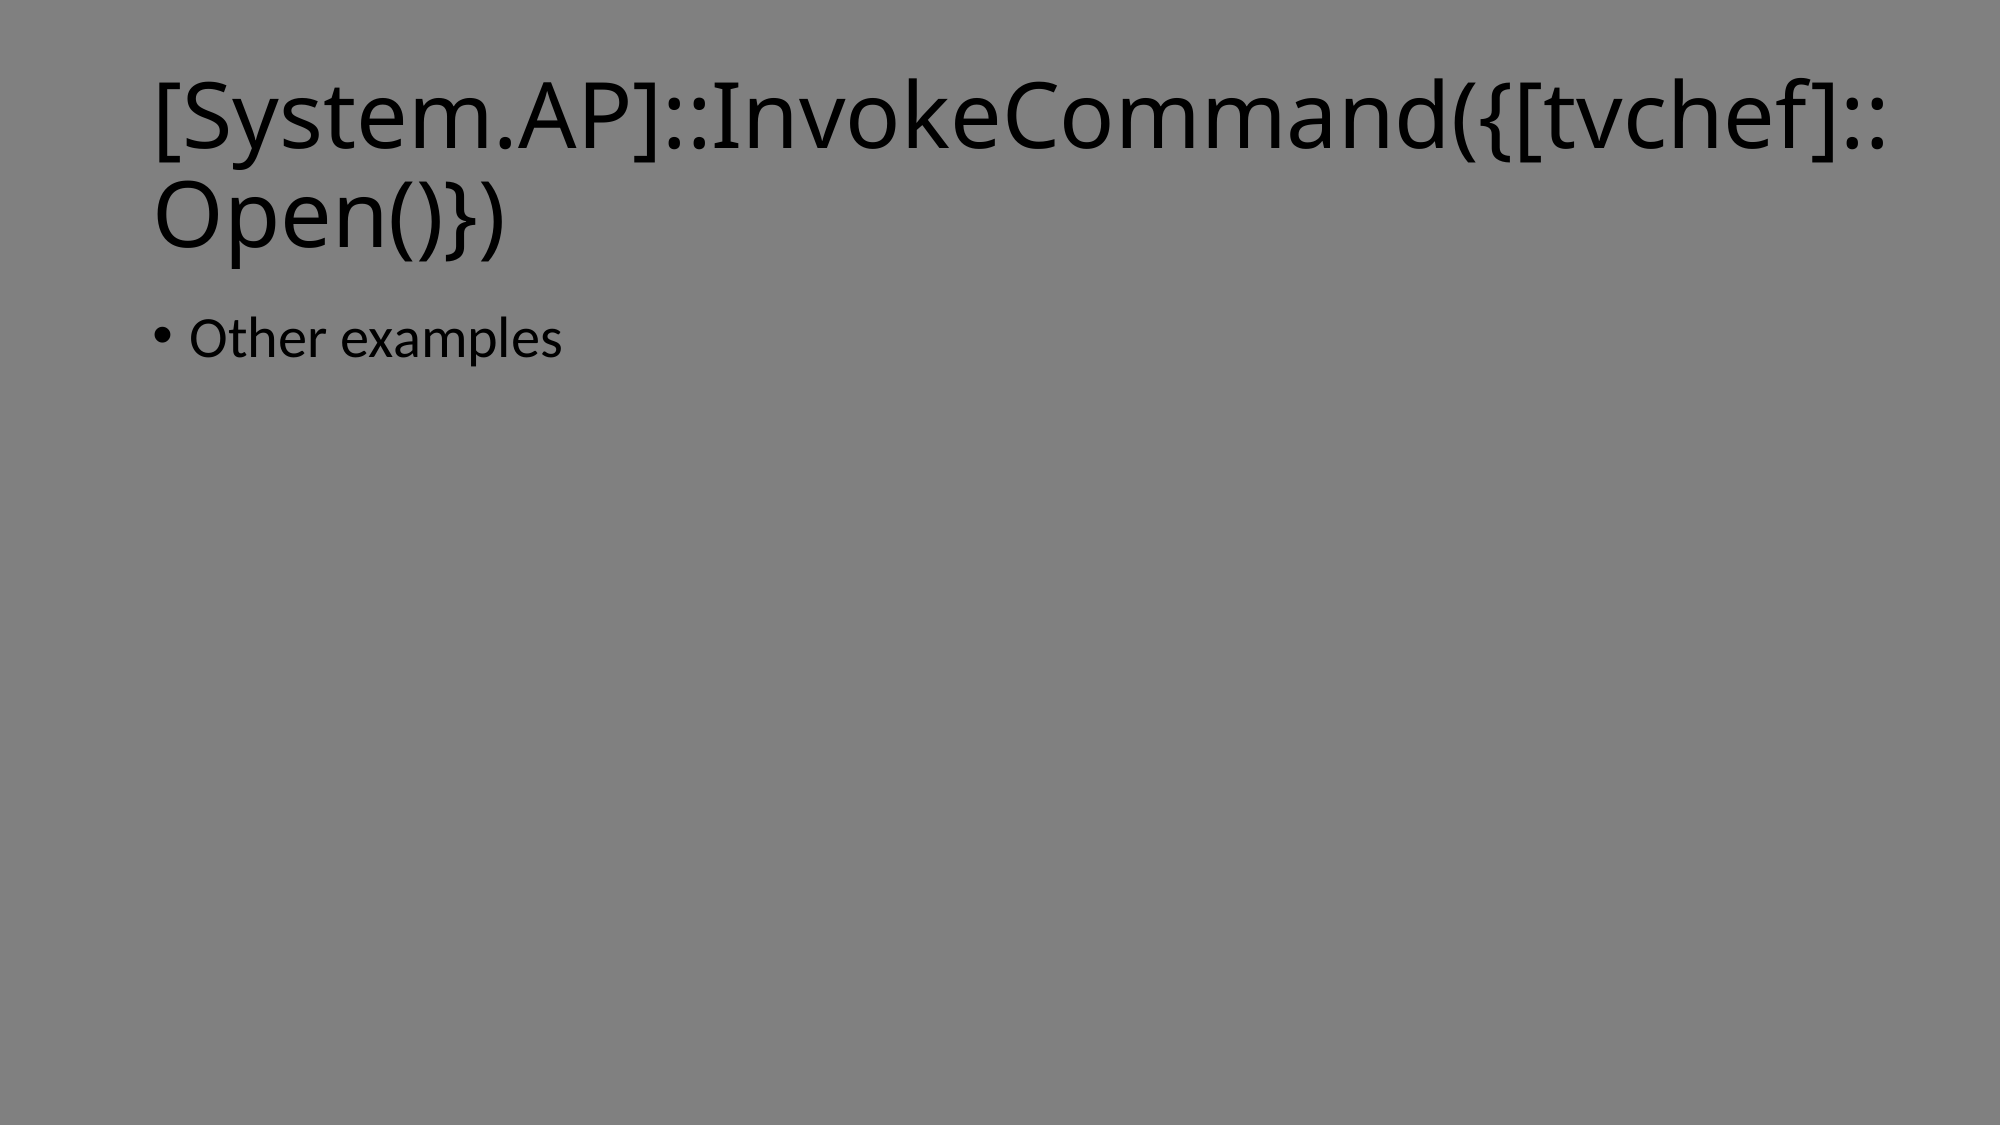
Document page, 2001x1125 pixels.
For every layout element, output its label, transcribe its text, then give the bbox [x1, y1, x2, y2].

title [System.AP]::InvokeCommand({[tvchef]::Open()}) [137, 59, 1971, 278]
list Other examples [137, 299, 1863, 1014]
